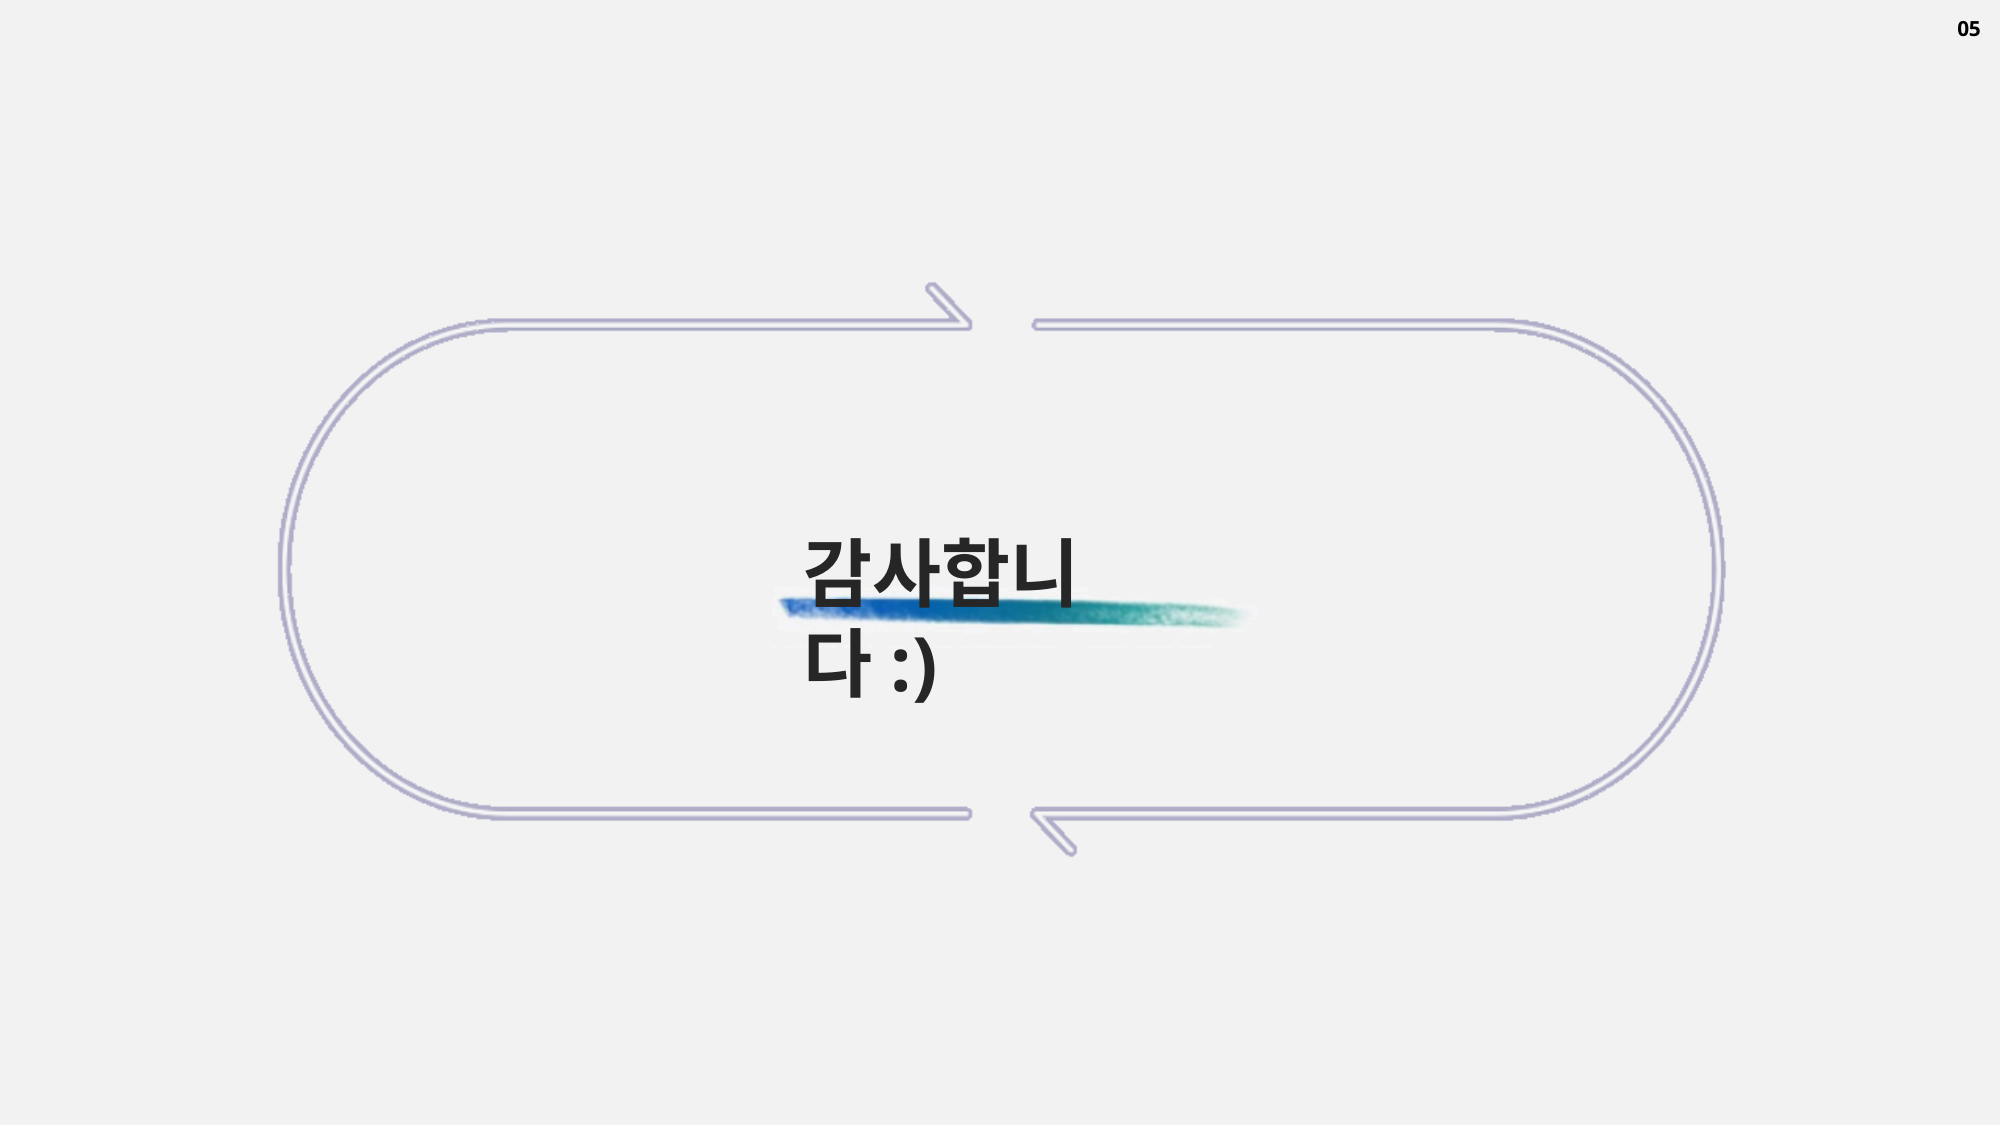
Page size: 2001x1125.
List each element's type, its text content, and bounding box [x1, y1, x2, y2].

text_box 05 [1942, 7, 1996, 48]
text_box [234, 236, 1784, 869]
picture [236, 256, 1762, 868]
